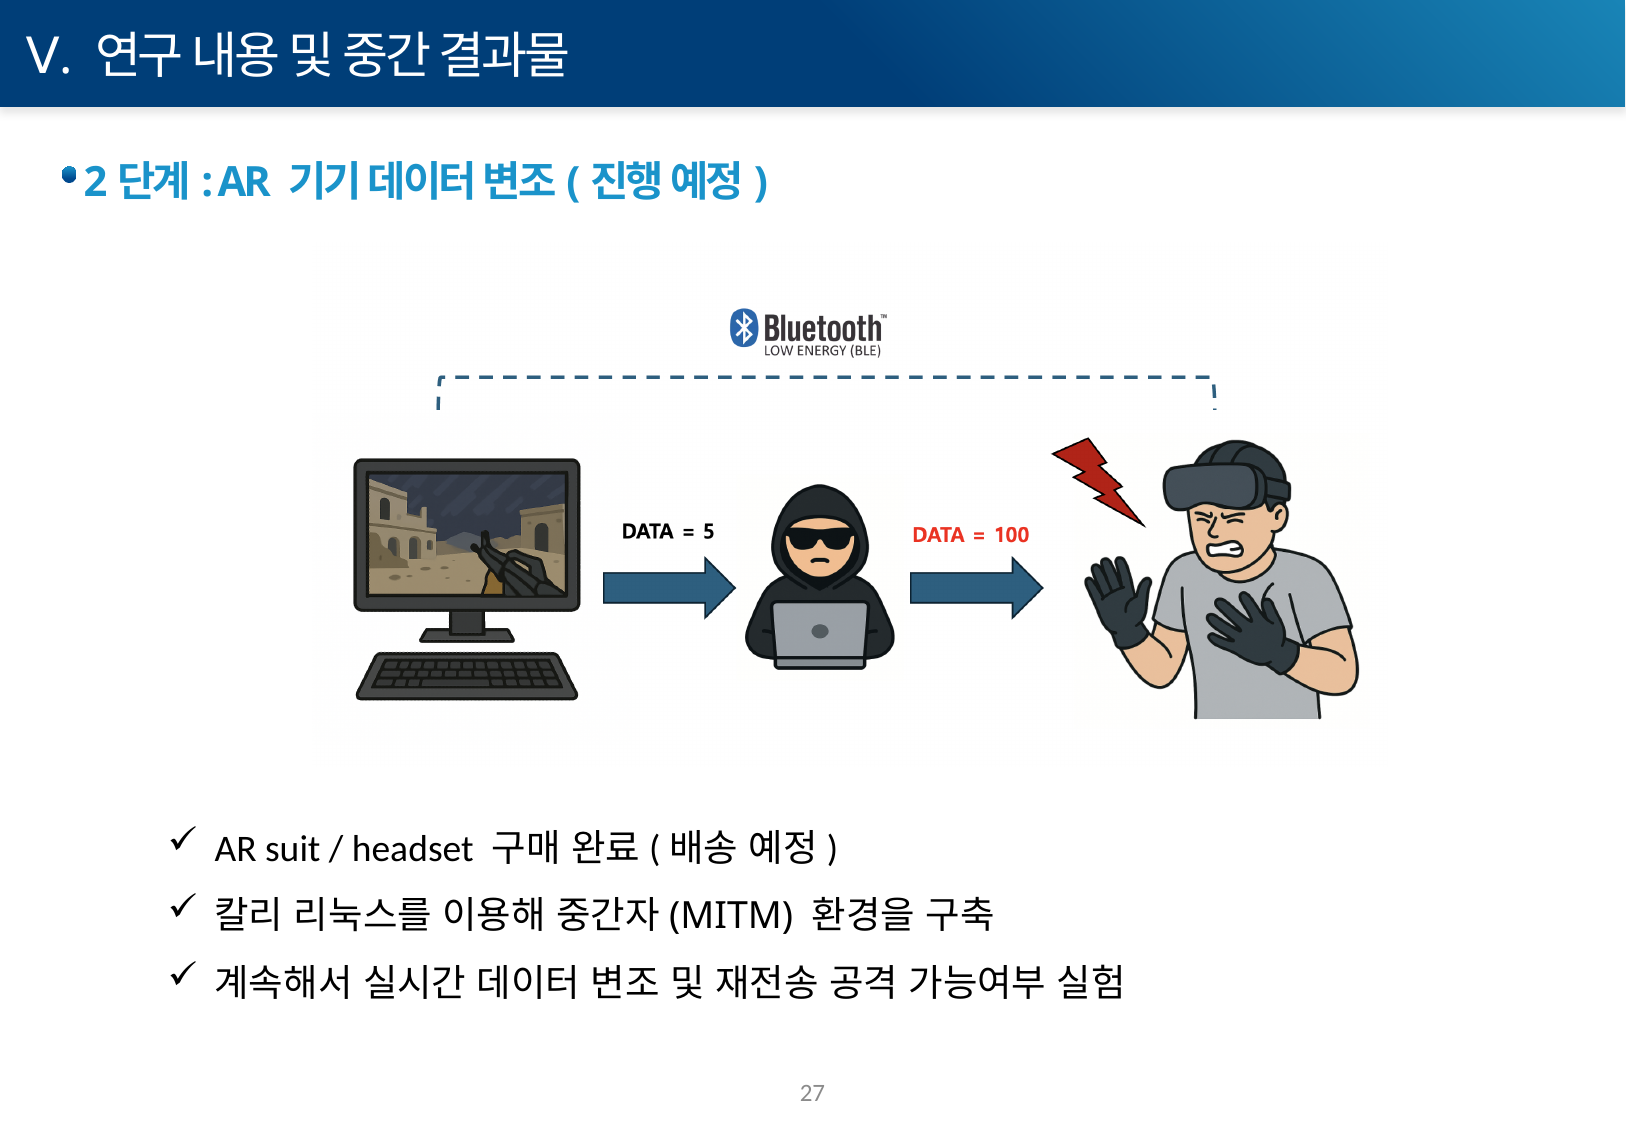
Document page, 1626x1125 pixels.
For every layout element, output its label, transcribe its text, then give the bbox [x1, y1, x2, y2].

picture [312, 242, 1388, 767]
text_box Ⅴ. 연구 내용 및 중간 결과물 [10, 15, 824, 91]
slide_number 27 [629, 1061, 996, 1122]
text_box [61, 122, 775, 265]
text_box AR suit / headset 구매 완료(배송 예정) 칼리 리눅스를 이용해 중간자(MITM) 환경을 구축 계속해서 실시간 데이터 변조 및 재전송 공격 가능여부 실험 [153, 793, 1416, 1012]
